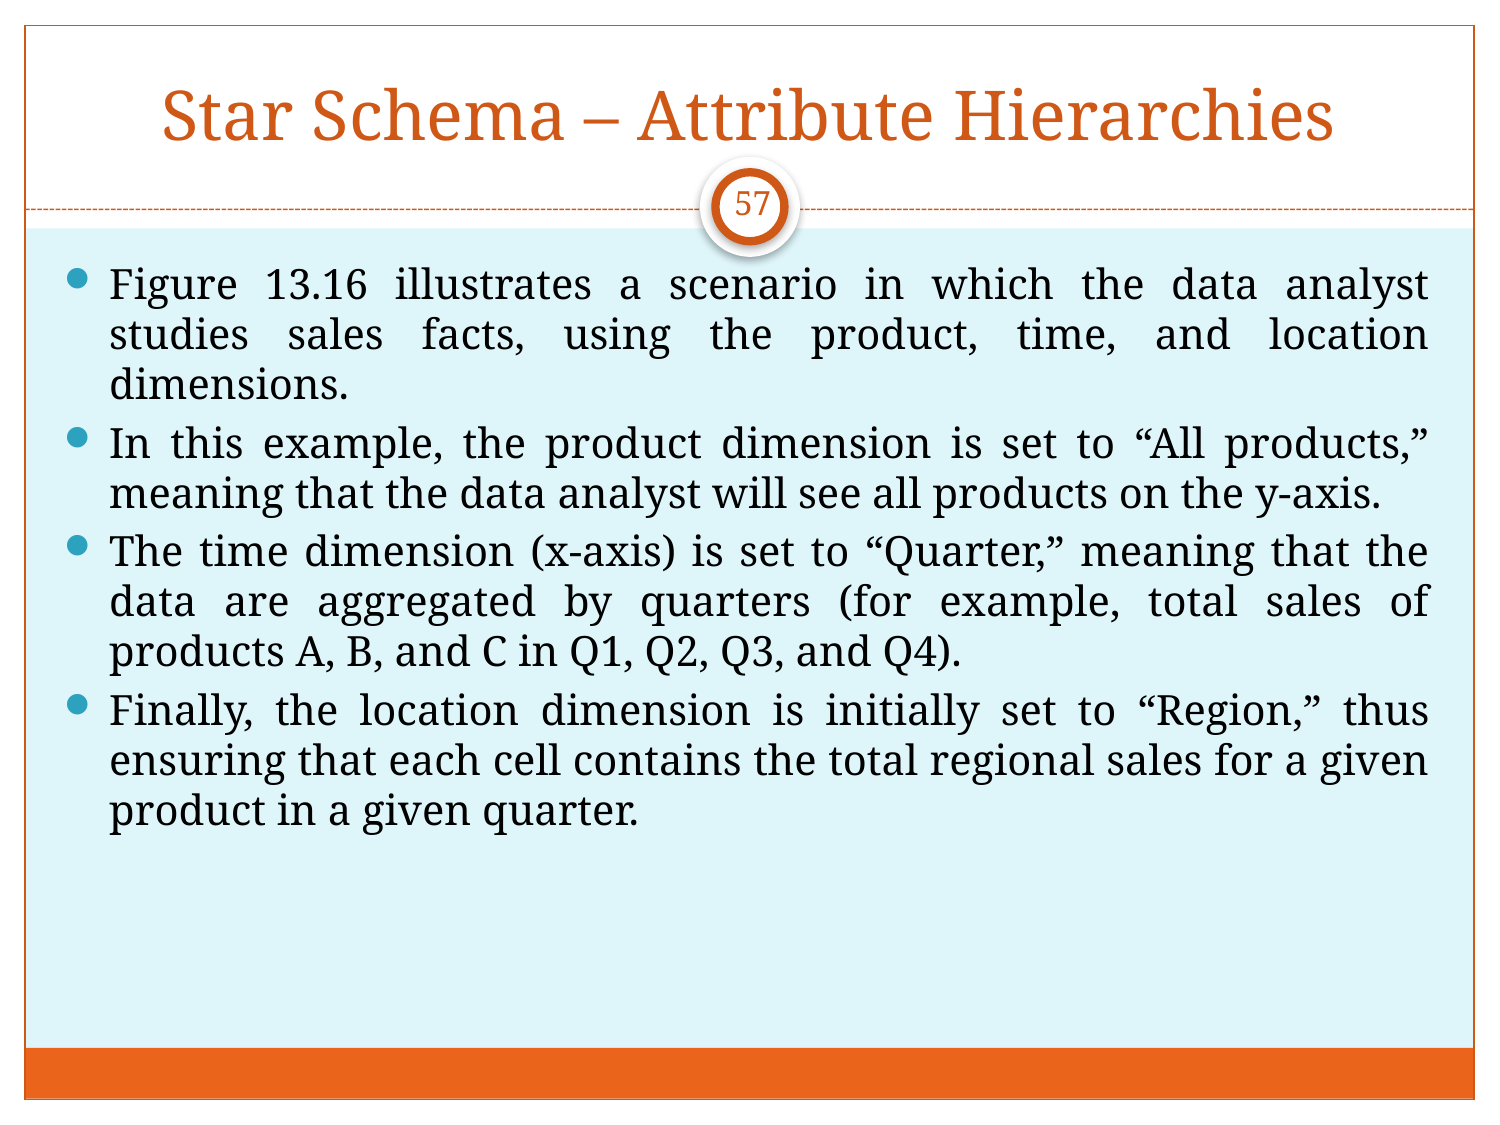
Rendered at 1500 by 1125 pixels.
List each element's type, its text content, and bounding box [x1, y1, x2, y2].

list Figure 13.16 illustrates a scenario in which the data analyst studies sales facts, using the product, time, and location dimensions. In this example, the product dimension is set to “All products,” meaning that the data analyst will see all products on the y-axis. The time dimension (x-axis) is set to “Quarter,” meaning that the data are aggregated by quarters (for example, total sales of products A, B, and C in Q1, Q2, Q3, and Q4). Finally, the location dimension is initially set to “Region,” thus ensuring that each cell contains the total regional sales for a given product in a given quarter. [49, 250, 1445, 1001]
slide_number 57 [715, 168, 791, 241]
title Star Schema – Attribute Hierarchies [49, 37, 1450, 162]
